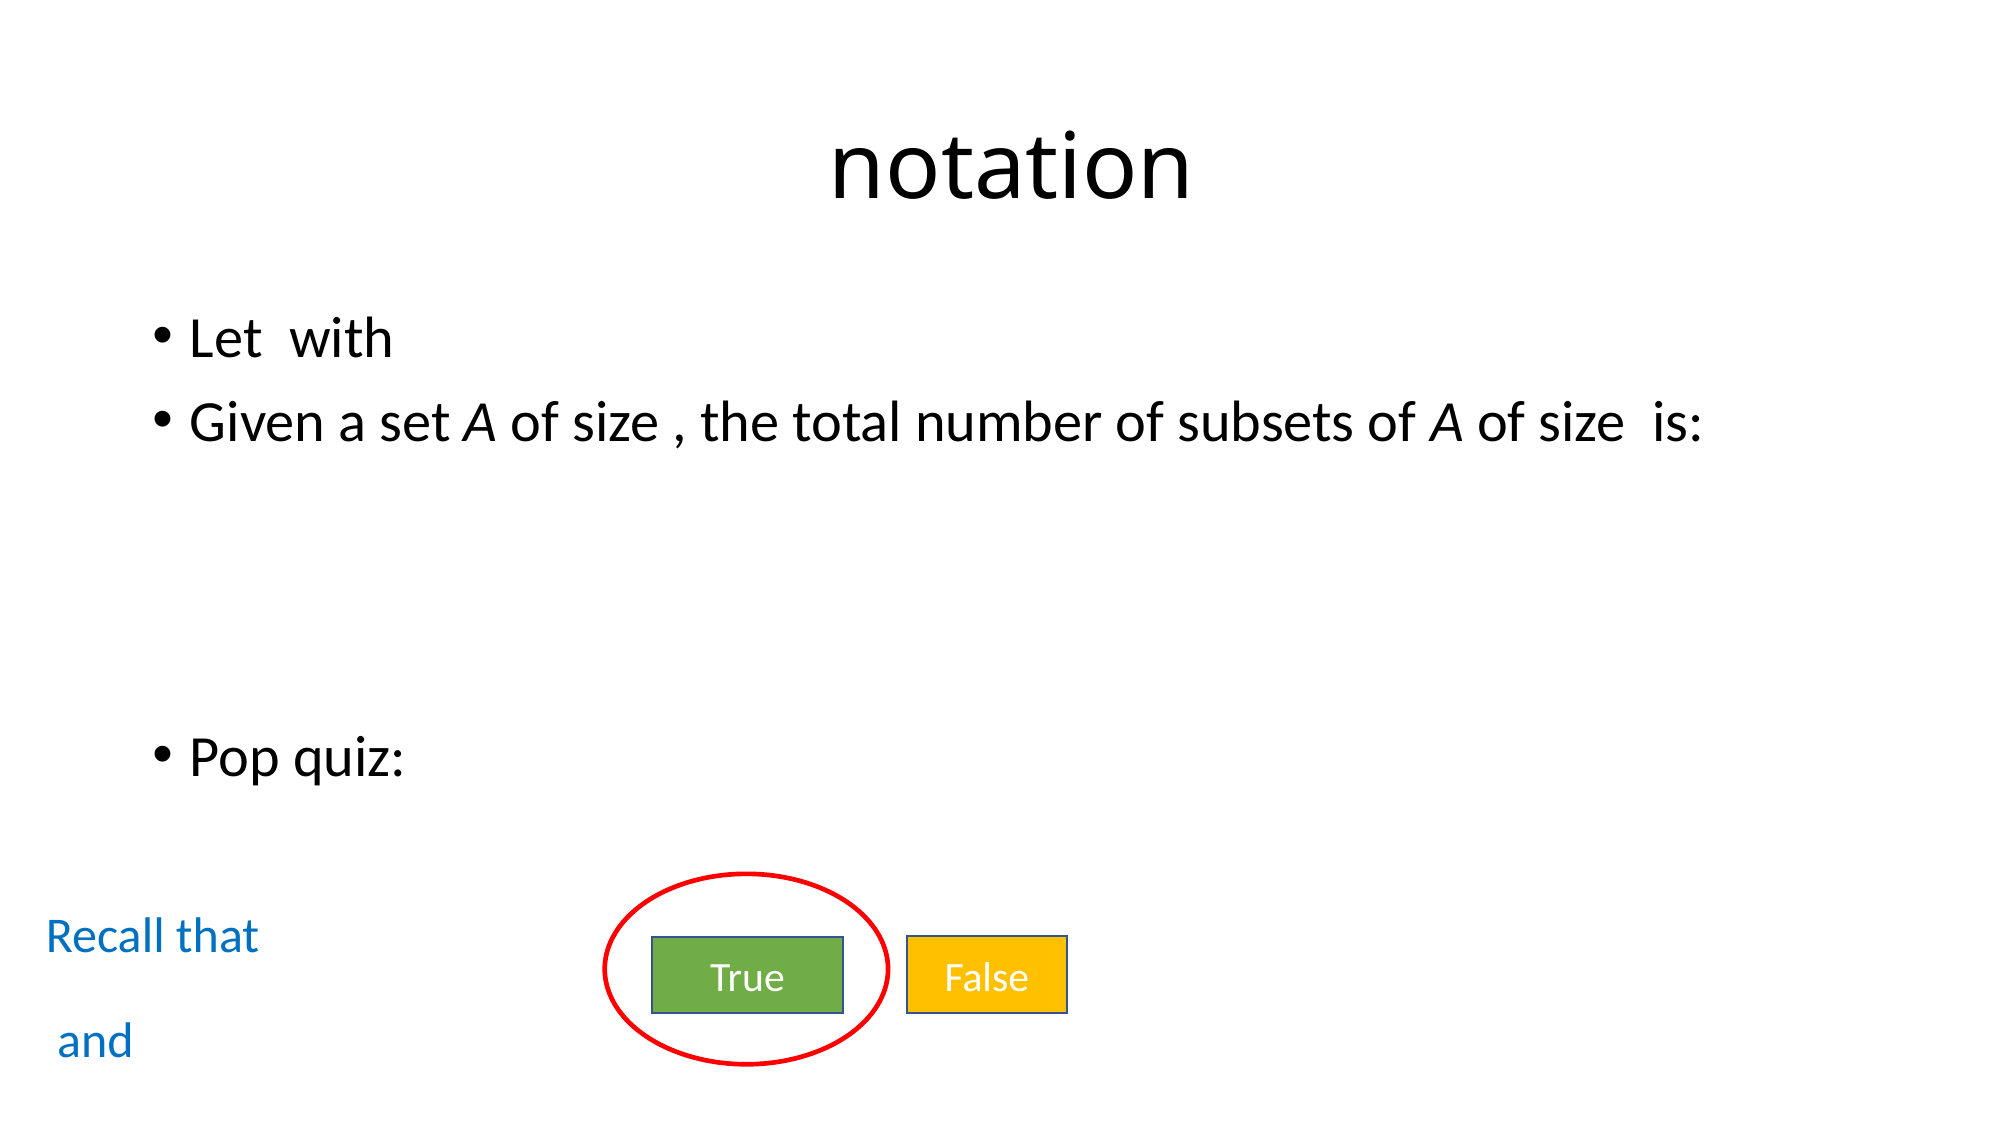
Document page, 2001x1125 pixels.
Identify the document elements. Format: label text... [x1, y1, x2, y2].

text_box [603, 872, 890, 1066]
text_box False [906, 935, 1068, 1014]
